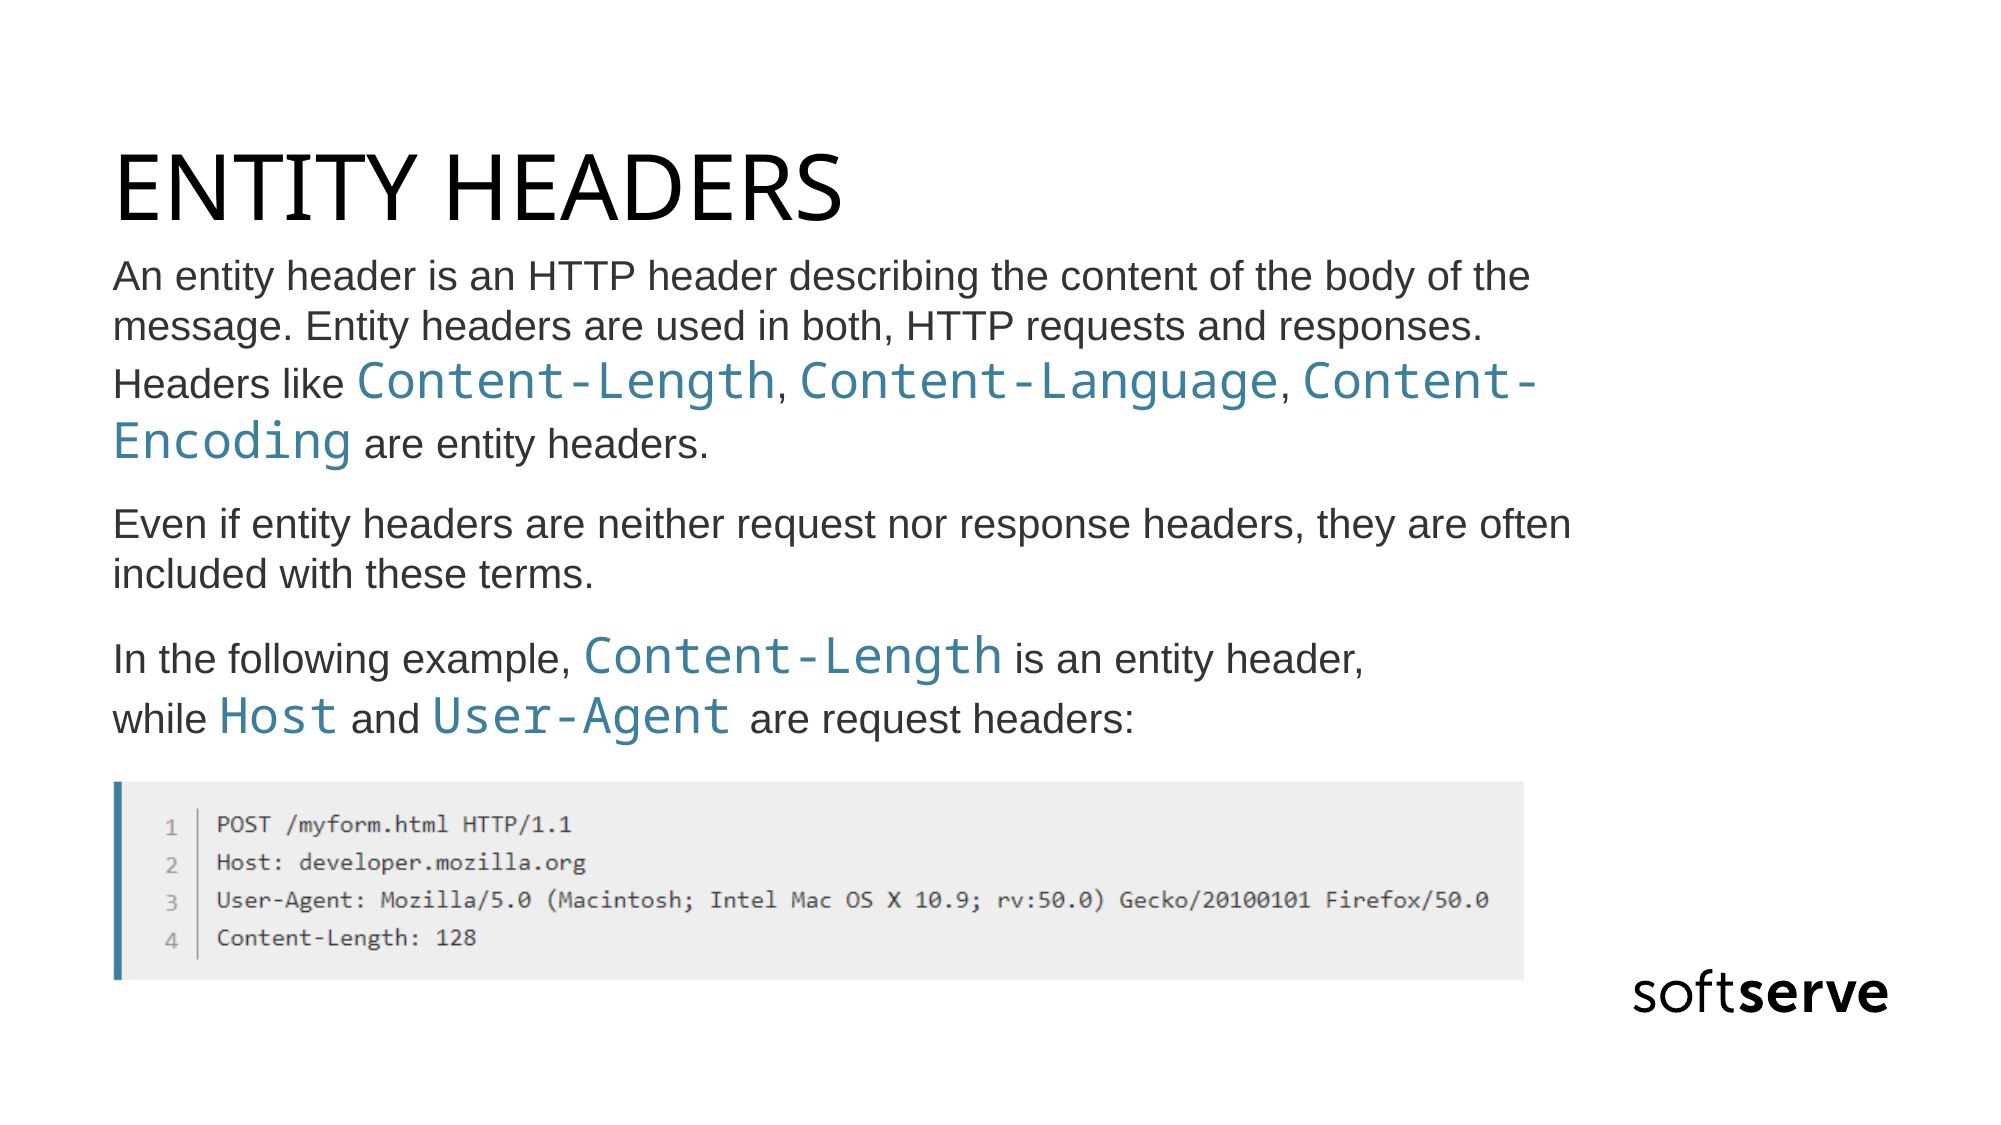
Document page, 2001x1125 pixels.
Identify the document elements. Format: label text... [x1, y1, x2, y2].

text_box ENTITY HEADERS [112, 2, 1888, 284]
list An entity header is an HTTP header describing the content of the body of the message. Entity headers are used in both, HTTP requests and responses. Headers like Content-Length, Content-Language, Content-Encoding are entity headers. Even if entity headers are neither request nor response headers, they are often included with these terms. In the following example, Content-Length is an entity header, while Host and User-Agent are request headers: [112, 284, 1622, 327]
picture [97, 771, 1524, 996]
